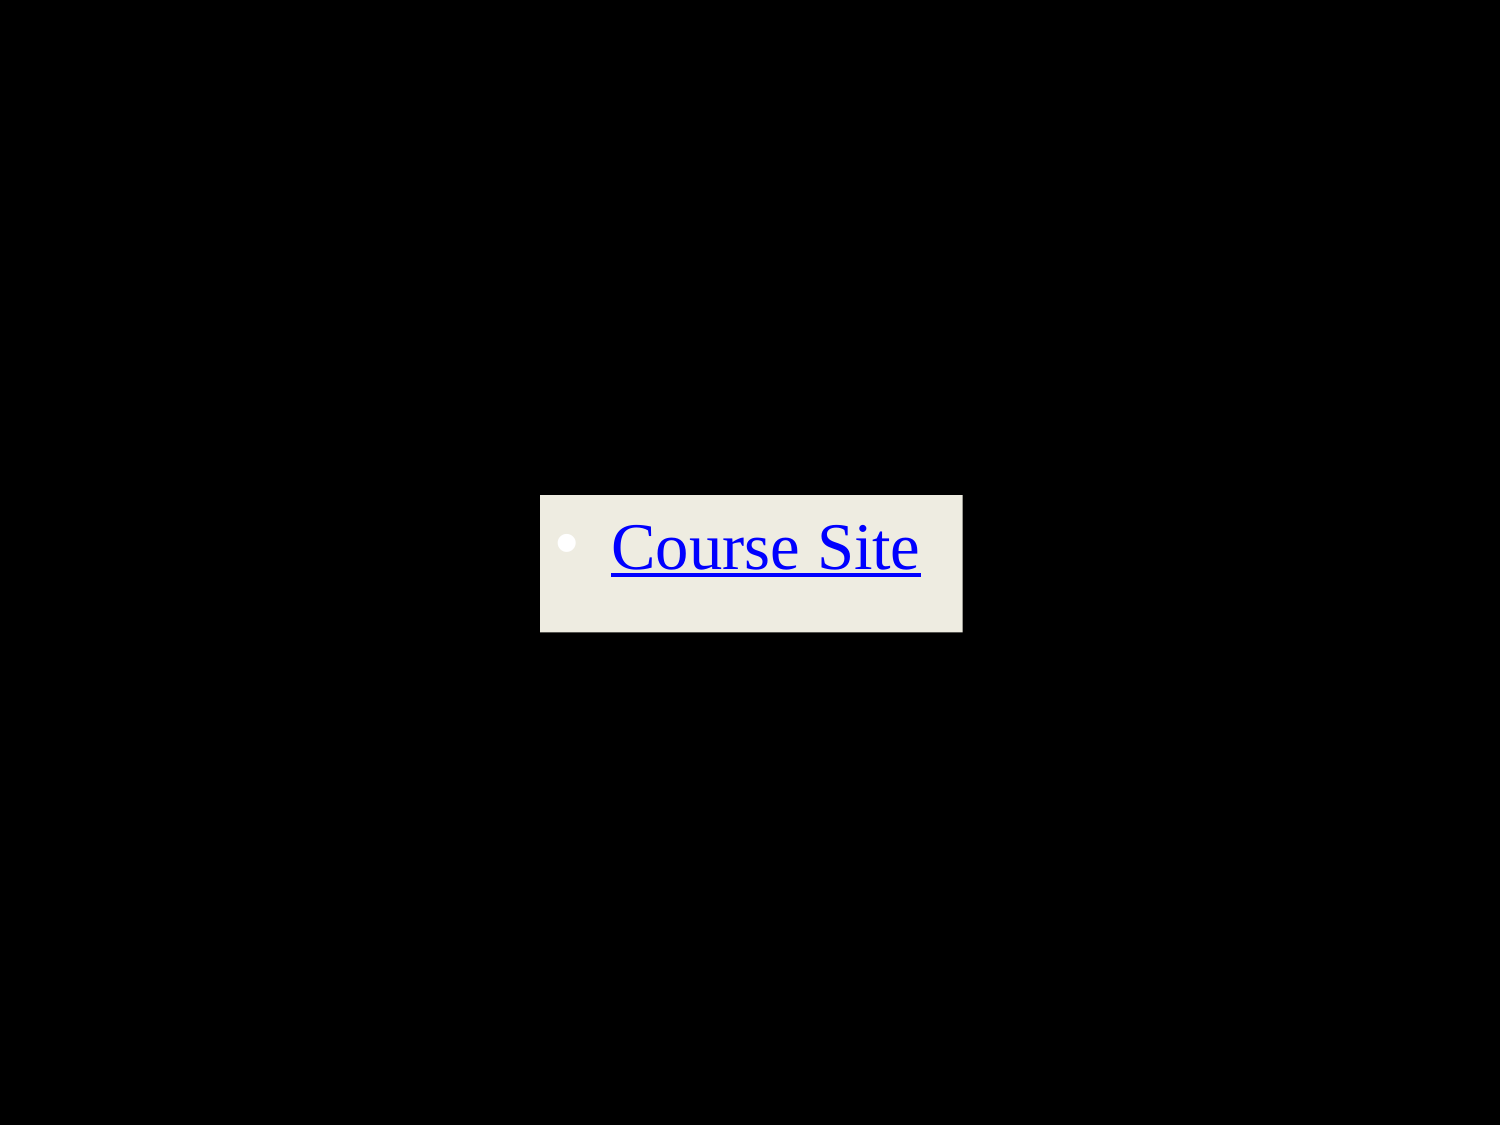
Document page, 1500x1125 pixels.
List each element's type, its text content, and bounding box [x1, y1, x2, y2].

list Course Site [540, 495, 963, 633]
